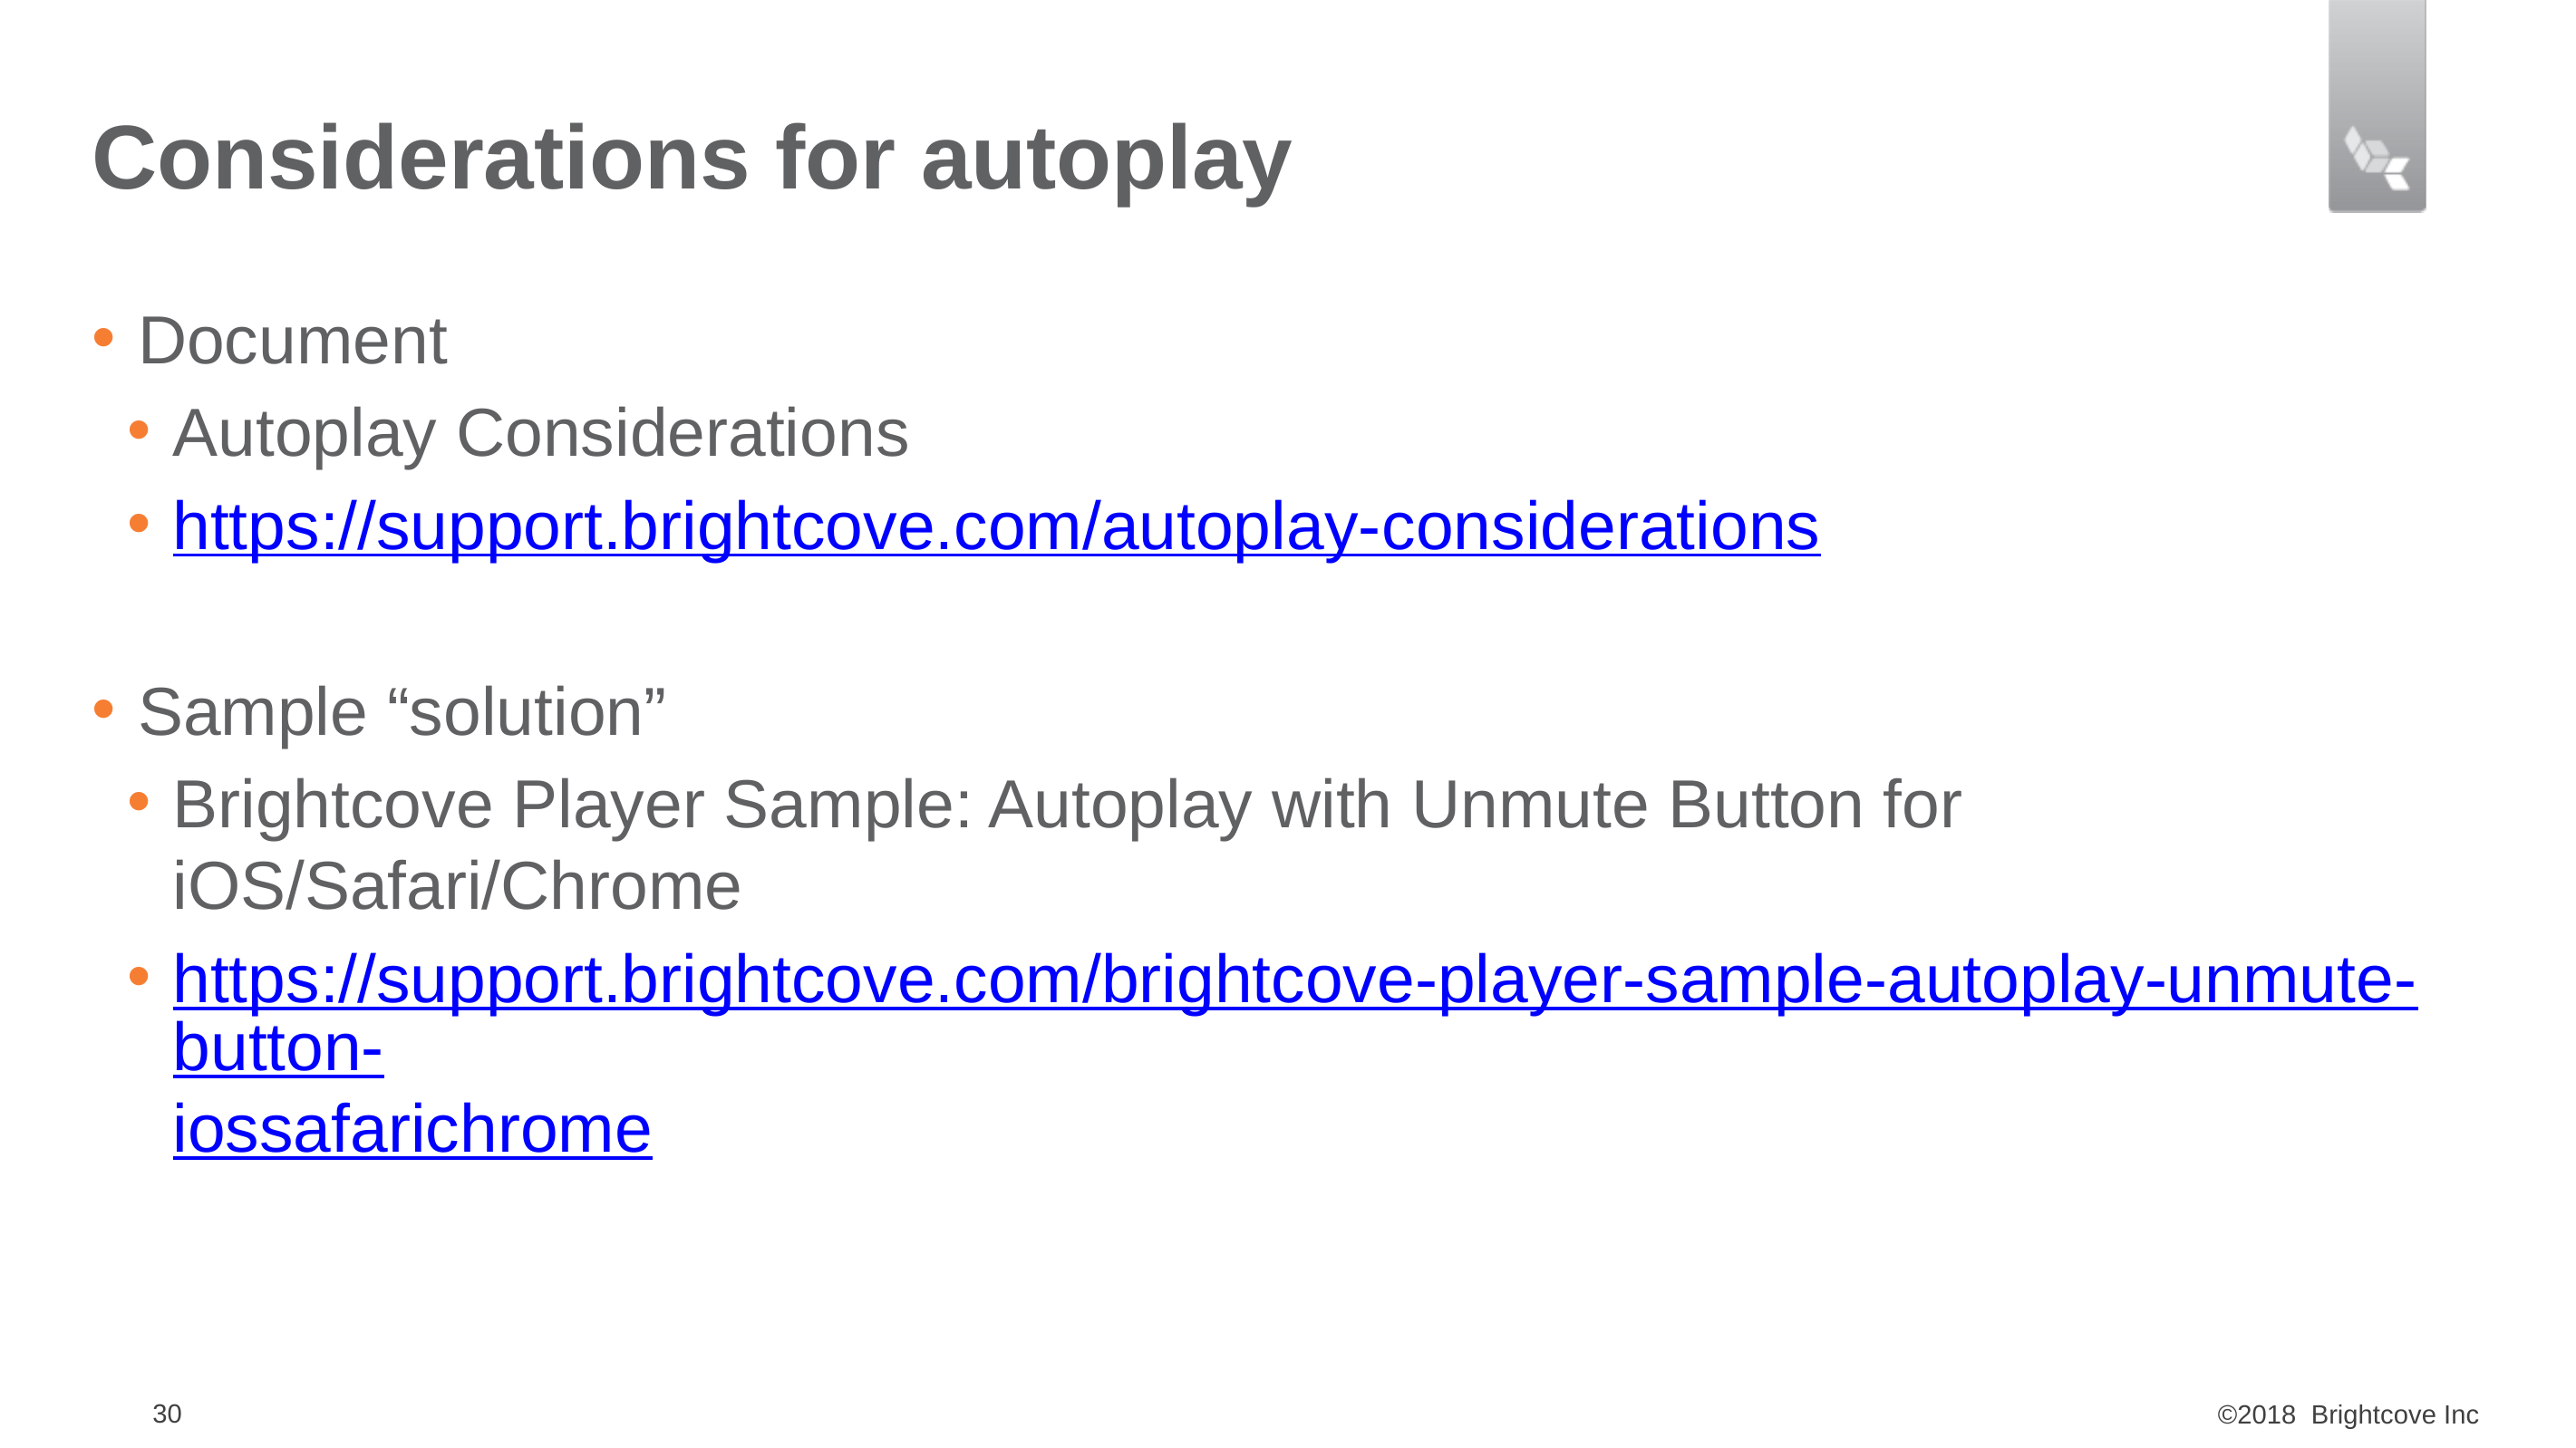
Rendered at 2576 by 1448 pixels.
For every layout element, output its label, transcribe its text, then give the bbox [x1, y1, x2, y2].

title Considerations for autoplay [80, 43, 2271, 261]
picture [2329, 0, 2428, 213]
list Document Autoplay Considerations https://support.brightcove.com/autoplay-considerations Sample “solution” Brightcove Player Sample: Autoplay with Unmute Button for iOS/Safari/Chrome https://support.brightcove.com/brightcove-player-sample-autoplay-unmute-button-iossafarichrome [80, 283, 2442, 1303]
slide_number 30 [143, 1390, 189, 1434]
